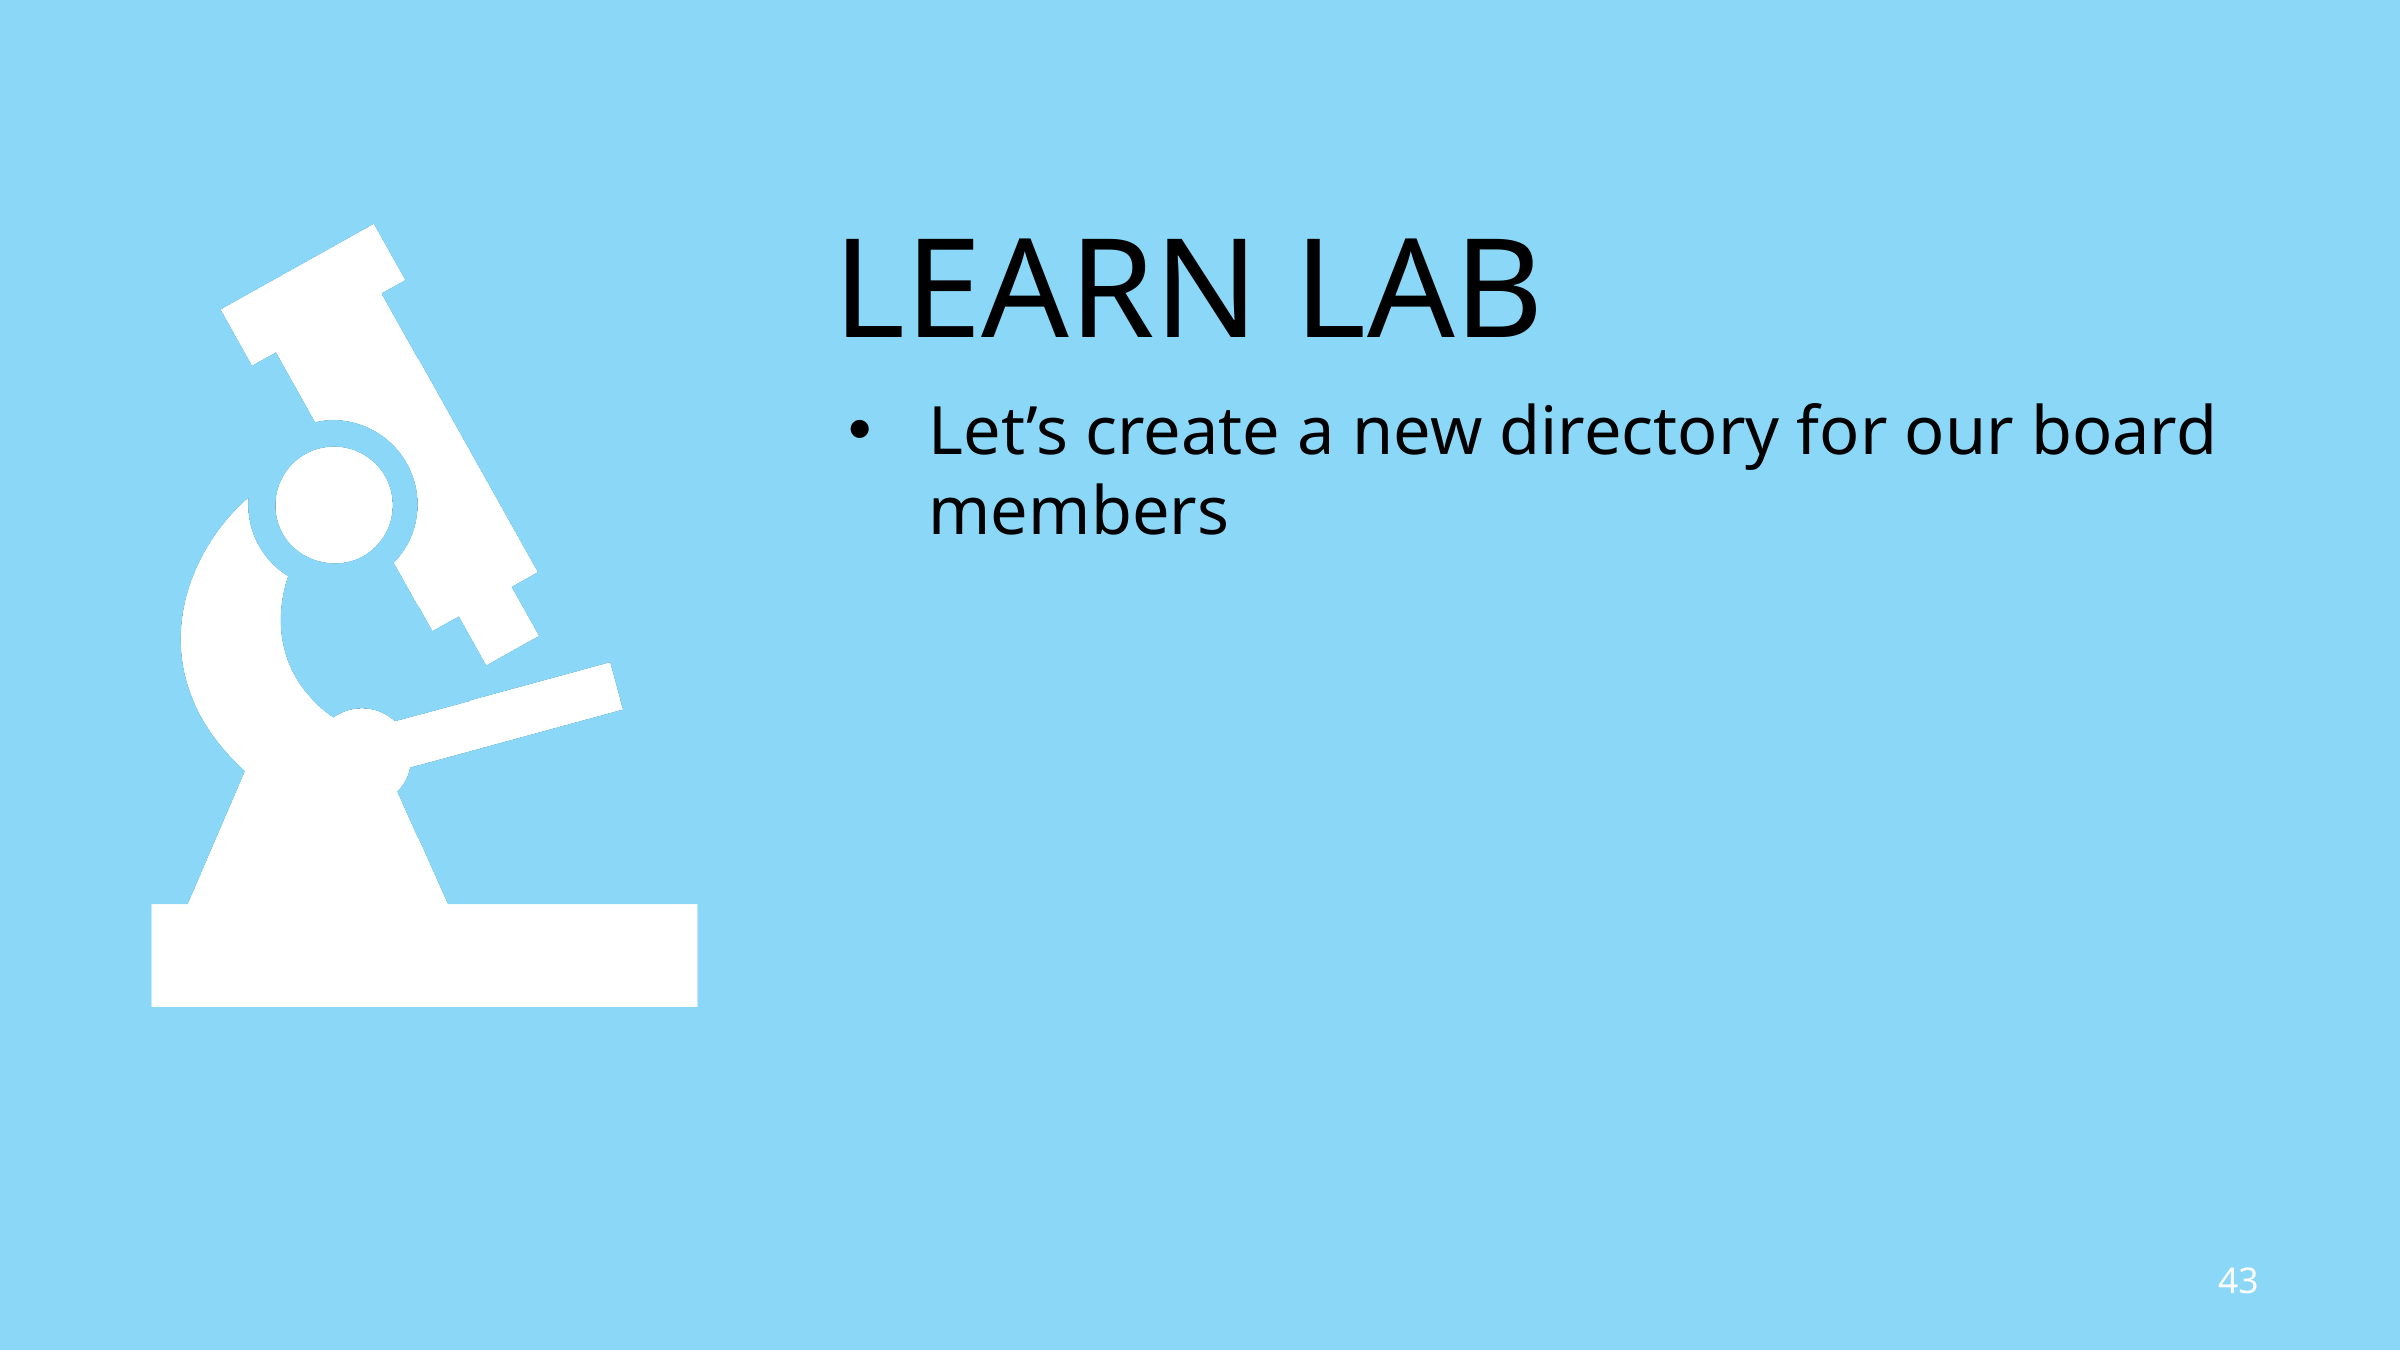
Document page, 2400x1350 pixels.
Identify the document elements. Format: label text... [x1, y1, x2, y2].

title Learn Lab [833, 201, 2280, 365]
list Let’s create a new directory for our board members [833, 380, 2280, 1235]
picture [112, 25, 725, 1350]
slide_number 43 [1719, 1251, 2280, 1314]
